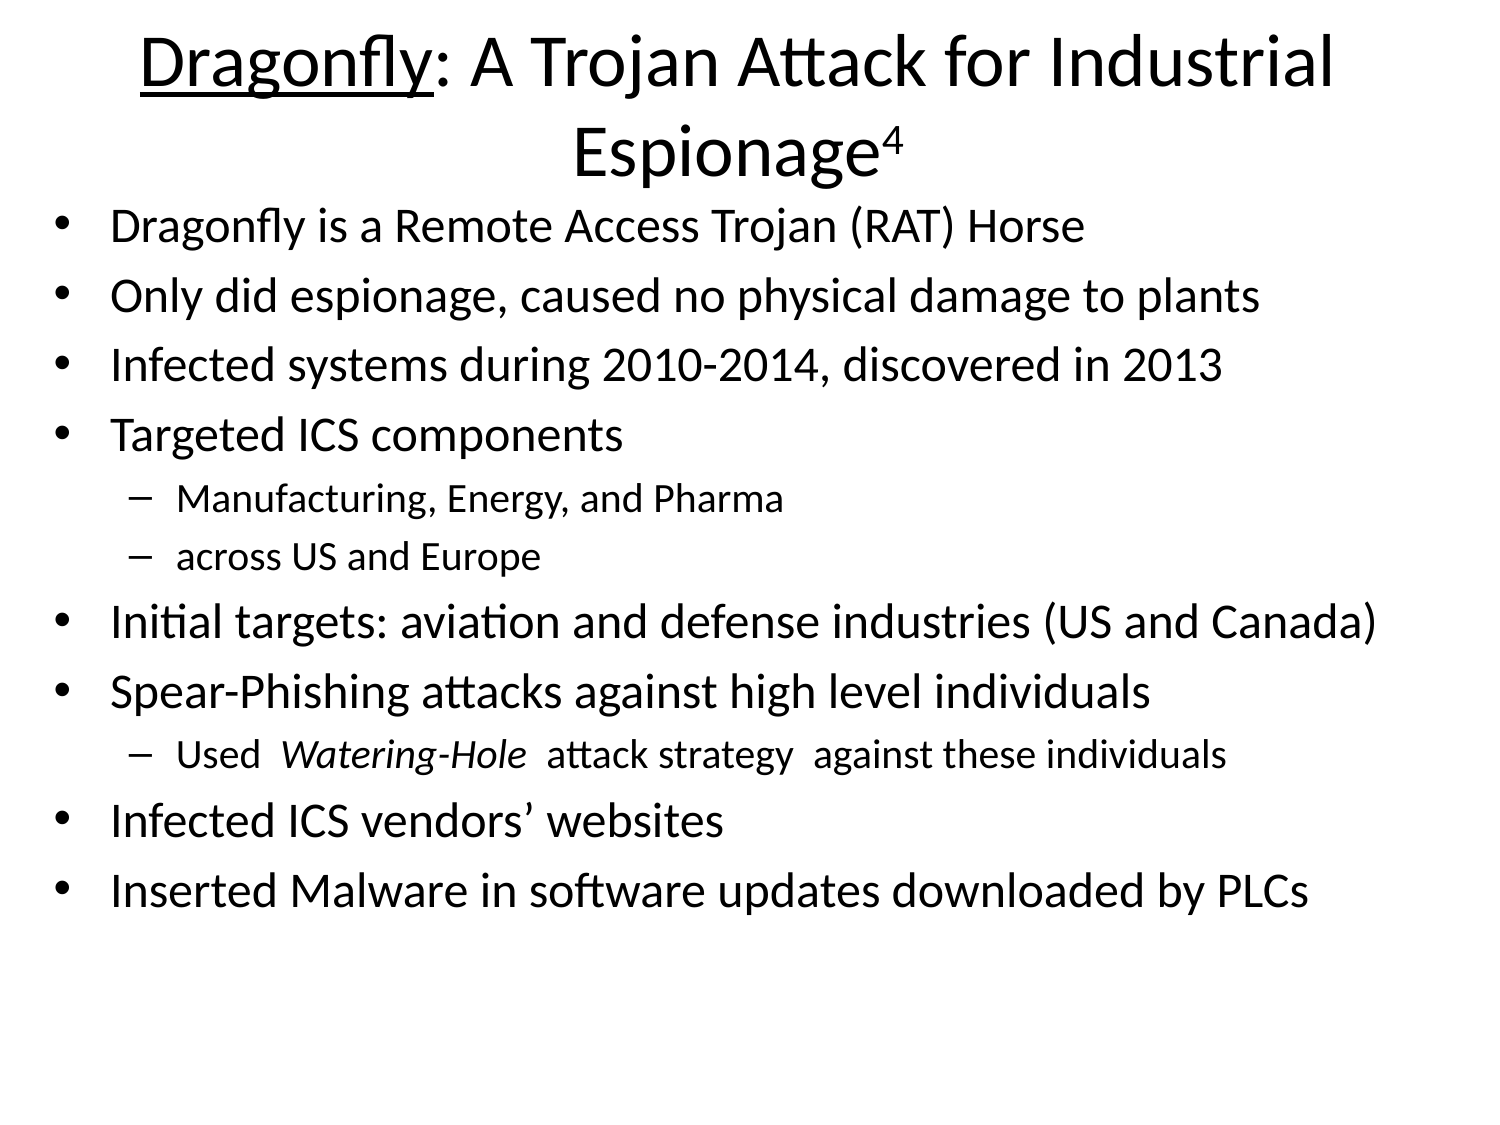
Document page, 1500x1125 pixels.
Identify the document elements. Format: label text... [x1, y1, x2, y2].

list Dragonfly is a Remote Access Trojan (RAT) Horse Only did espionage, caused no physical damage to plants Infected systems during 2010-2014, discovered in 2013 Targeted ICS components Manufacturing, Energy, and Pharma across US and Europe Initial targets: aviation and defense industries (US and Canada) Spear-Phishing attacks against high level individuals Used Watering-Hole attack strategy against these individuals Infected ICS vendors’ websites Inserted Malware in software updates downloaded by PLCs [29, 184, 1483, 1059]
title Dragonfly: A Trojan Attack for Industrial Espionage4 [17, 30, 1459, 173]
